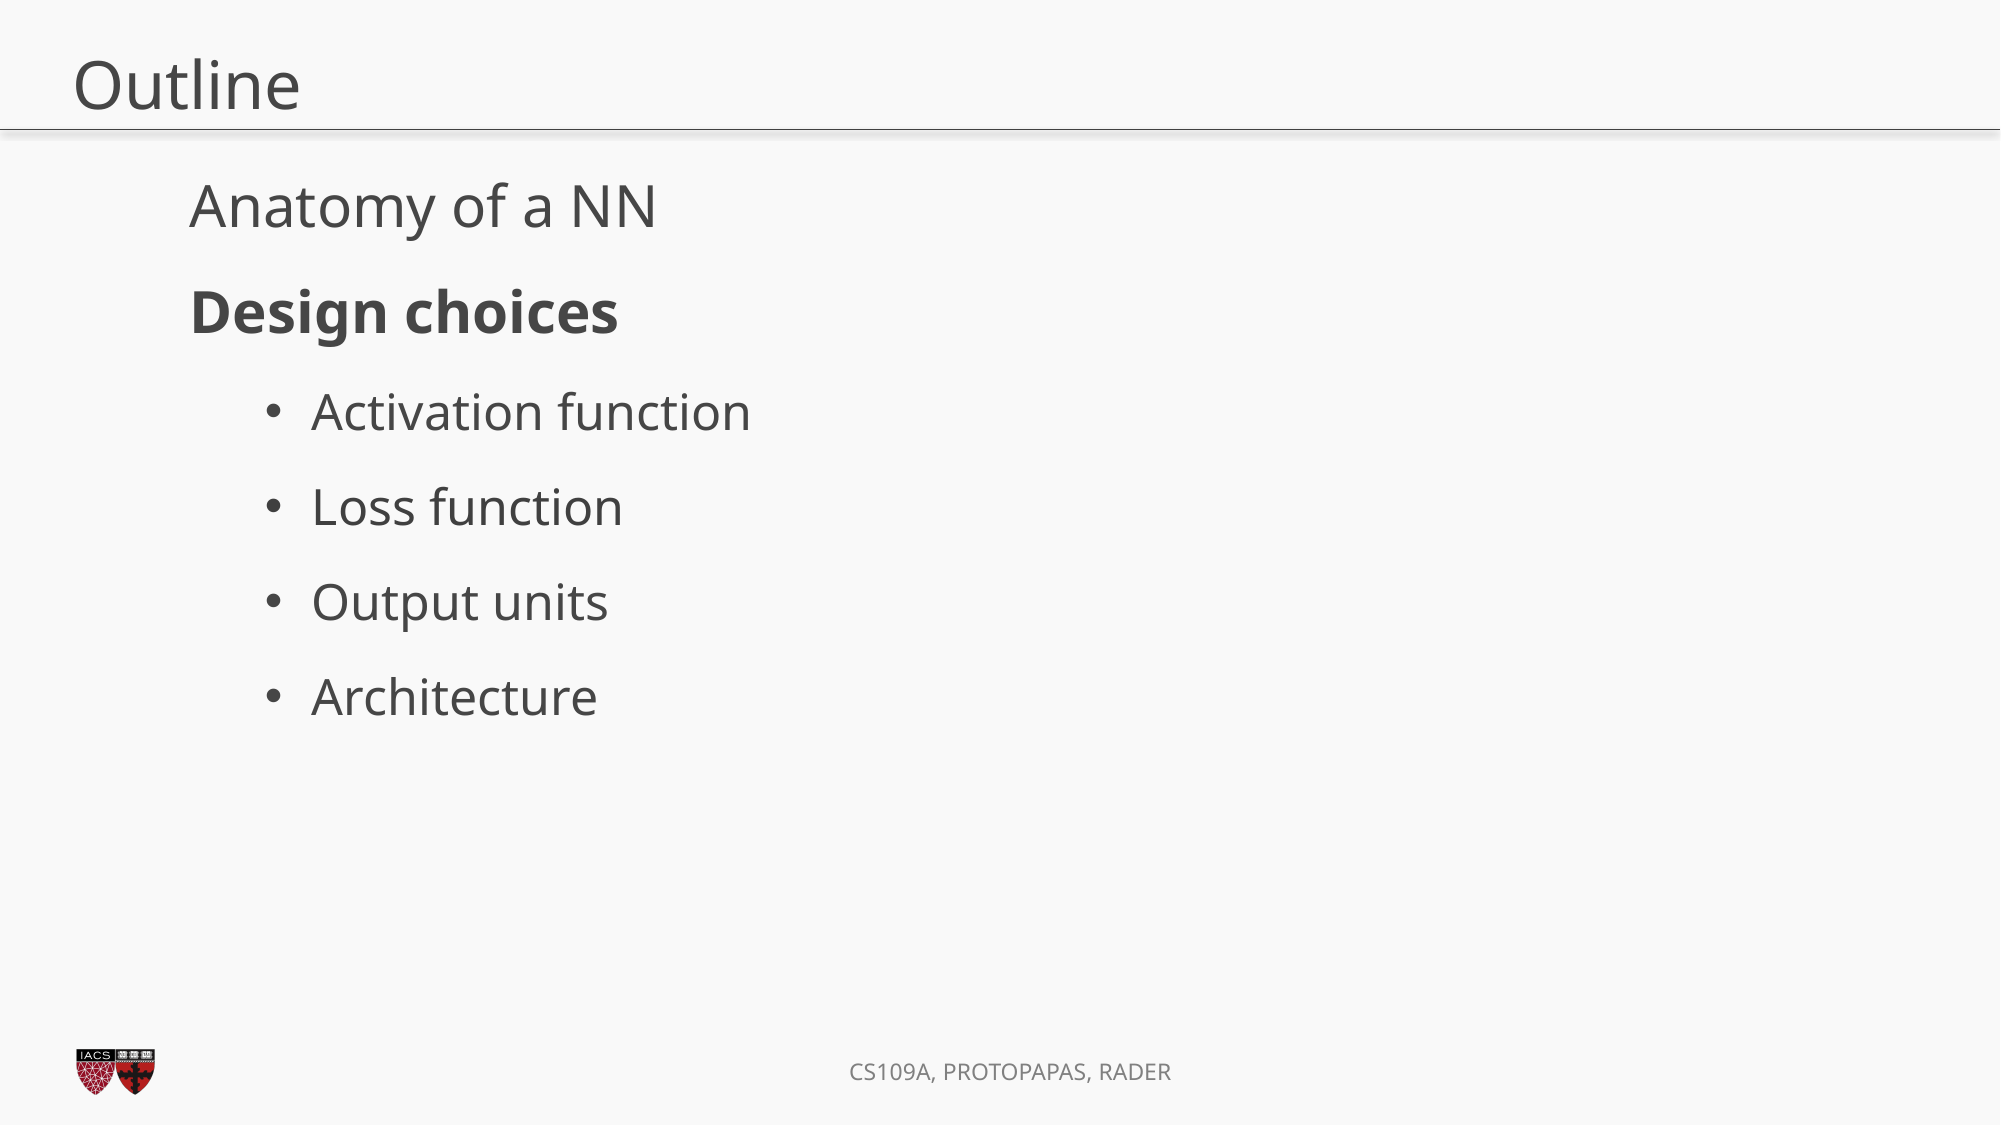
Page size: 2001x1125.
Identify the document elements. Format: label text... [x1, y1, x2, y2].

list Anatomy of a NN Design choices Activation function Loss function Output units Architecture [175, 161, 1870, 508]
picture [75, 1049, 155, 1095]
title Outline [57, 35, 1943, 162]
